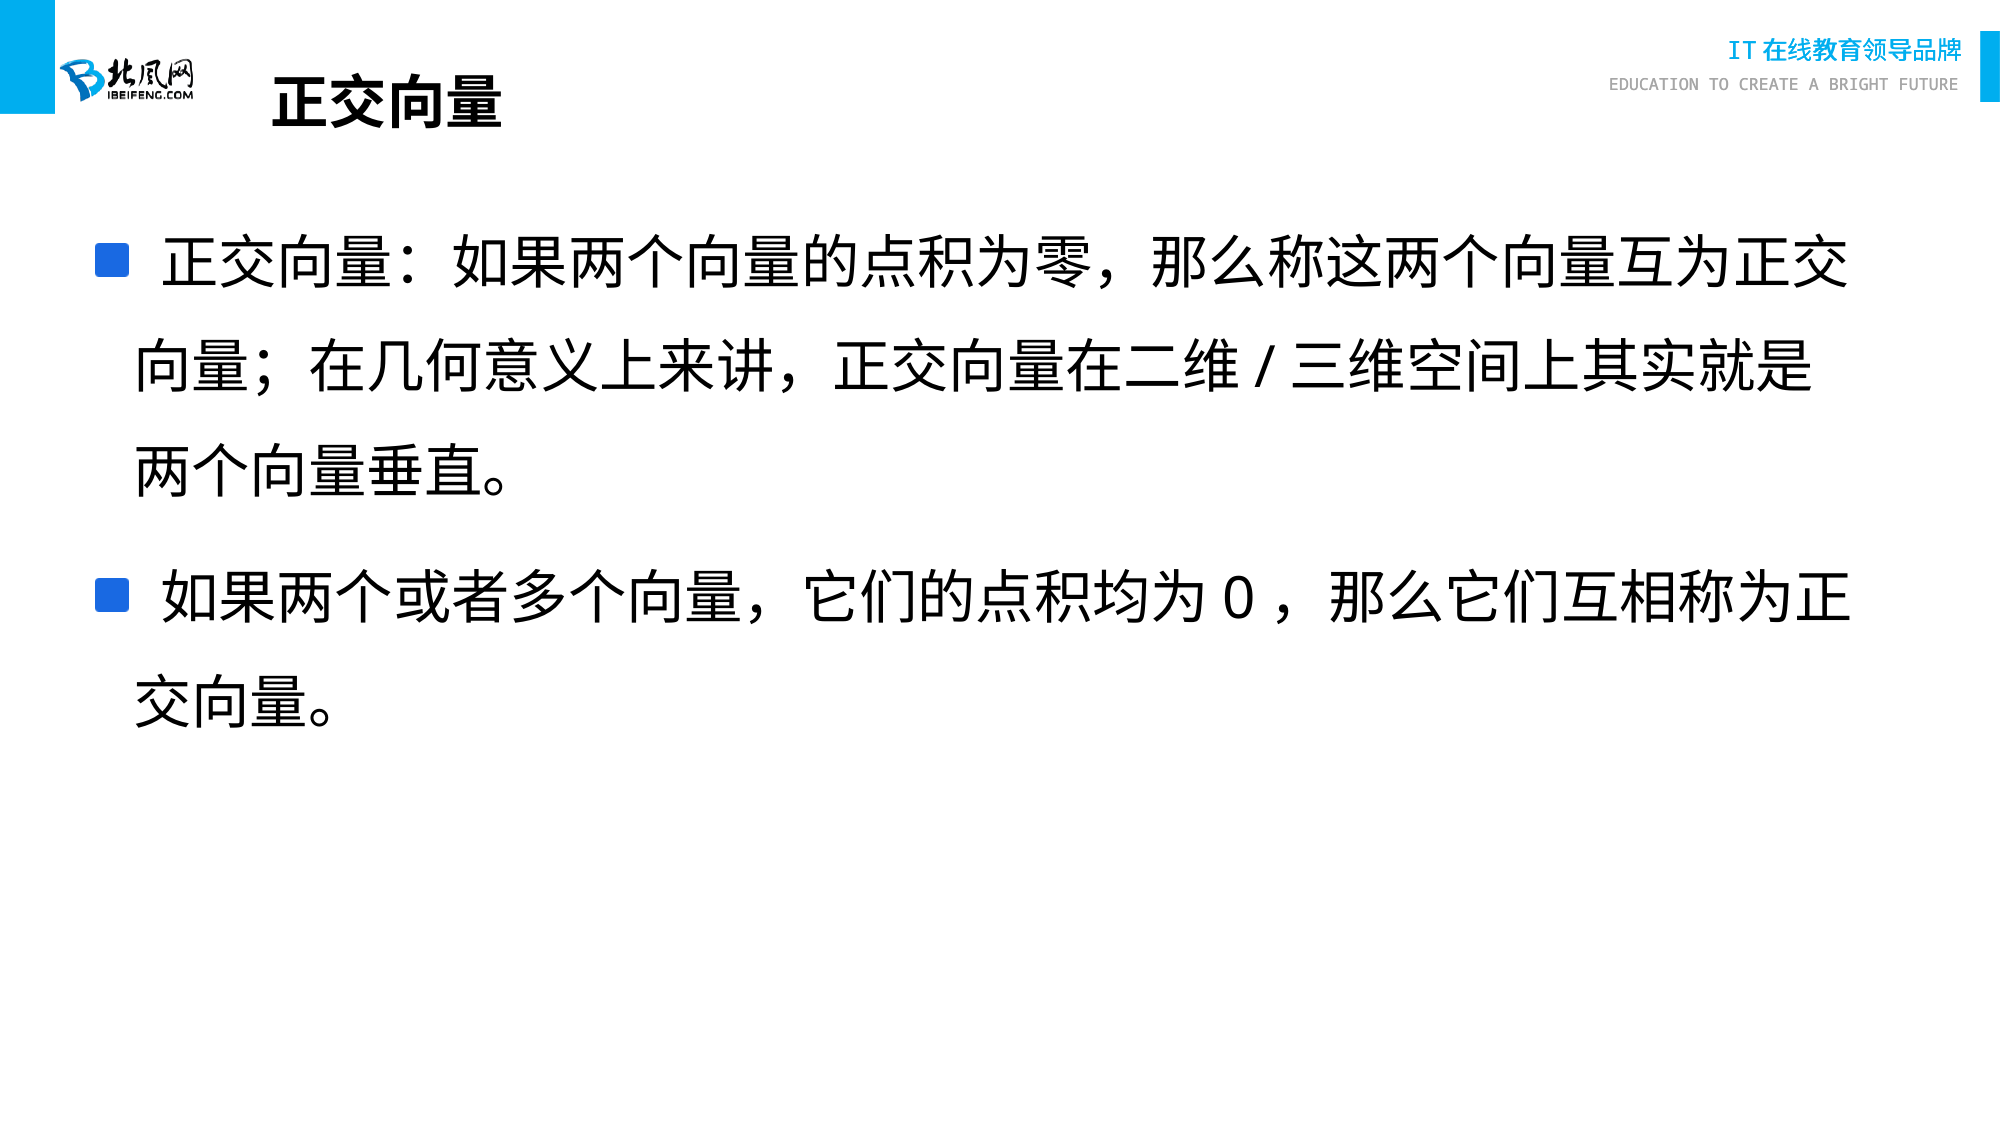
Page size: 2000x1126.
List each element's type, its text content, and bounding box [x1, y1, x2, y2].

text_box 正交向量：如果两个向量的点积为零，那么称这两个向量互为正交向量；在几何意义上来讲，正交向量在二维/三维空间上其实就是两个向量垂直。 如果两个或者多个向量，它们的点积均为0，那么它们互相称为正交向量。 [80, 182, 1871, 999]
picture [95, 243, 129, 277]
title 正交向量 [255, 42, 1606, 167]
picture [95, 578, 129, 612]
picture [56, 53, 198, 103]
